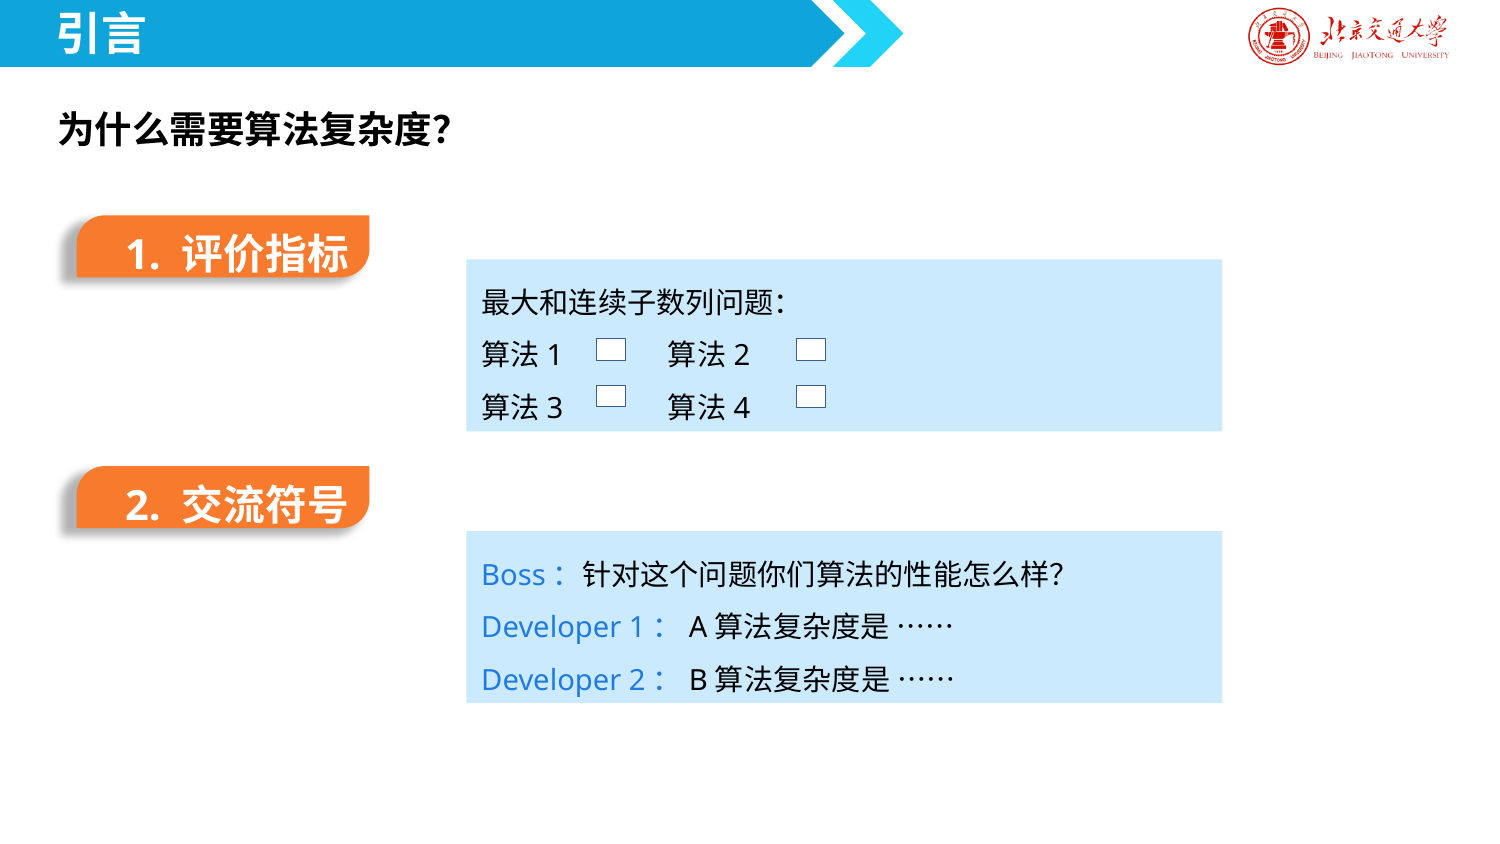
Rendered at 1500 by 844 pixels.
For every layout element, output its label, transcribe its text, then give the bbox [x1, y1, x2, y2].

text_box 为什么需要算法复杂度？ [42, 98, 485, 158]
text_box Boss：针对这个问题你们算法的性能怎么样？ Developer 1：A算法复杂度是 …… Developer 2：B算法复杂度是 …… [466, 531, 1223, 704]
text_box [466, 259, 1223, 434]
picture [1246, 5, 1454, 66]
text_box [76, 445, 370, 529]
text_box 引言 [40, 8, 163, 68]
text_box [76, 195, 370, 278]
